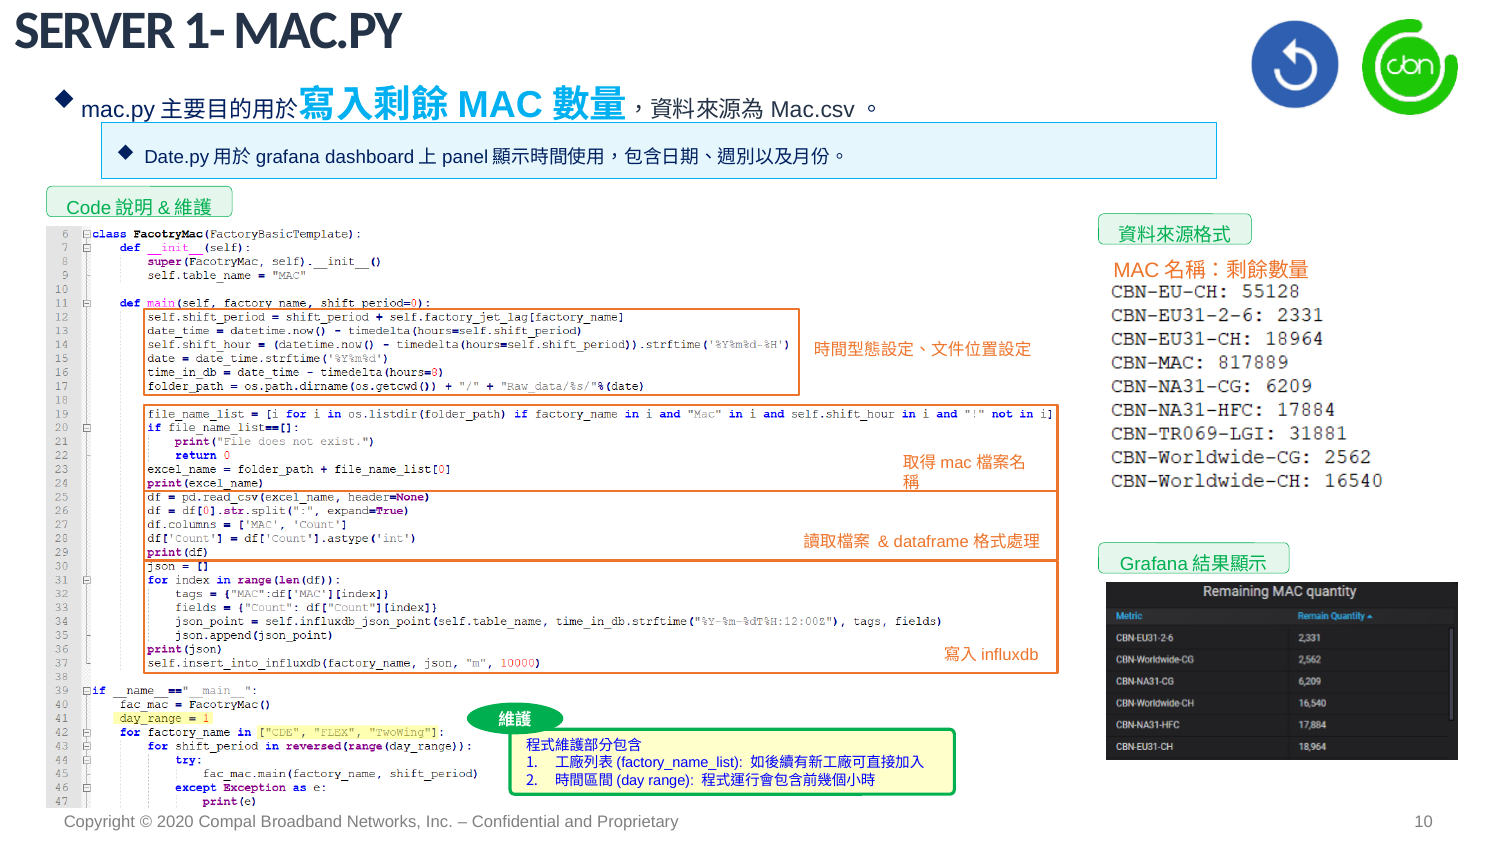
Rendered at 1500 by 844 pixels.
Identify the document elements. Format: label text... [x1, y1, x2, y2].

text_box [45, 185, 1064, 808]
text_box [1098, 542, 1458, 761]
picture [1362, 19, 1458, 115]
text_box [1094, 213, 1394, 495]
text_box Server 1- mac.py [0, 0, 1375, 86]
picture [1251, 20, 1339, 111]
slide_number 10 [1372, 802, 1448, 839]
text_box Date.py用於grafana dashboard上panel顯示時間使用，包含日期、週別以及月份。 [99, 120, 1219, 180]
text_box mac.py主要目的用於寫入剩餘MAC數量，資料來源為Mac.csv。 [38, 49, 1041, 132]
